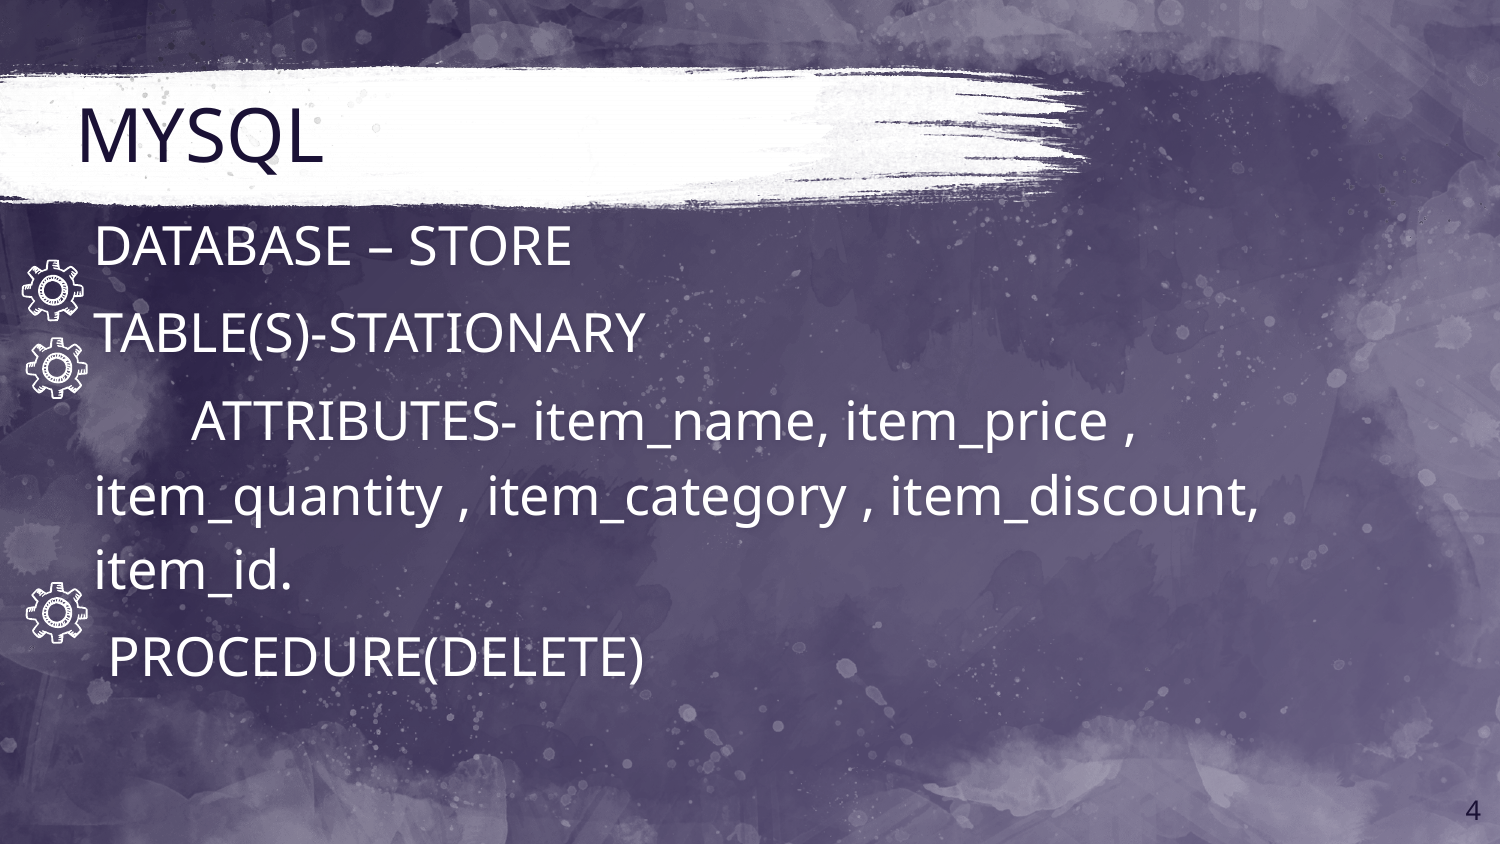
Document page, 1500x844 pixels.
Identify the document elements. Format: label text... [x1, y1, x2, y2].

title MYSQL [75, 76, 1038, 200]
slide_number ‹#› [1391, 779, 1482, 844]
list DATABASE – STORE TABLE(S)-STATIONARY ATTRIBUTES- item_name, item_price , item_quantity , item_category , item_discount, item_id. PROCEDURE(DELETE) [75, 212, 1425, 759]
text_box [25, 581, 88, 644]
picture [0, 58, 1092, 219]
text_box [25, 337, 88, 399]
text_box [21, 259, 84, 322]
